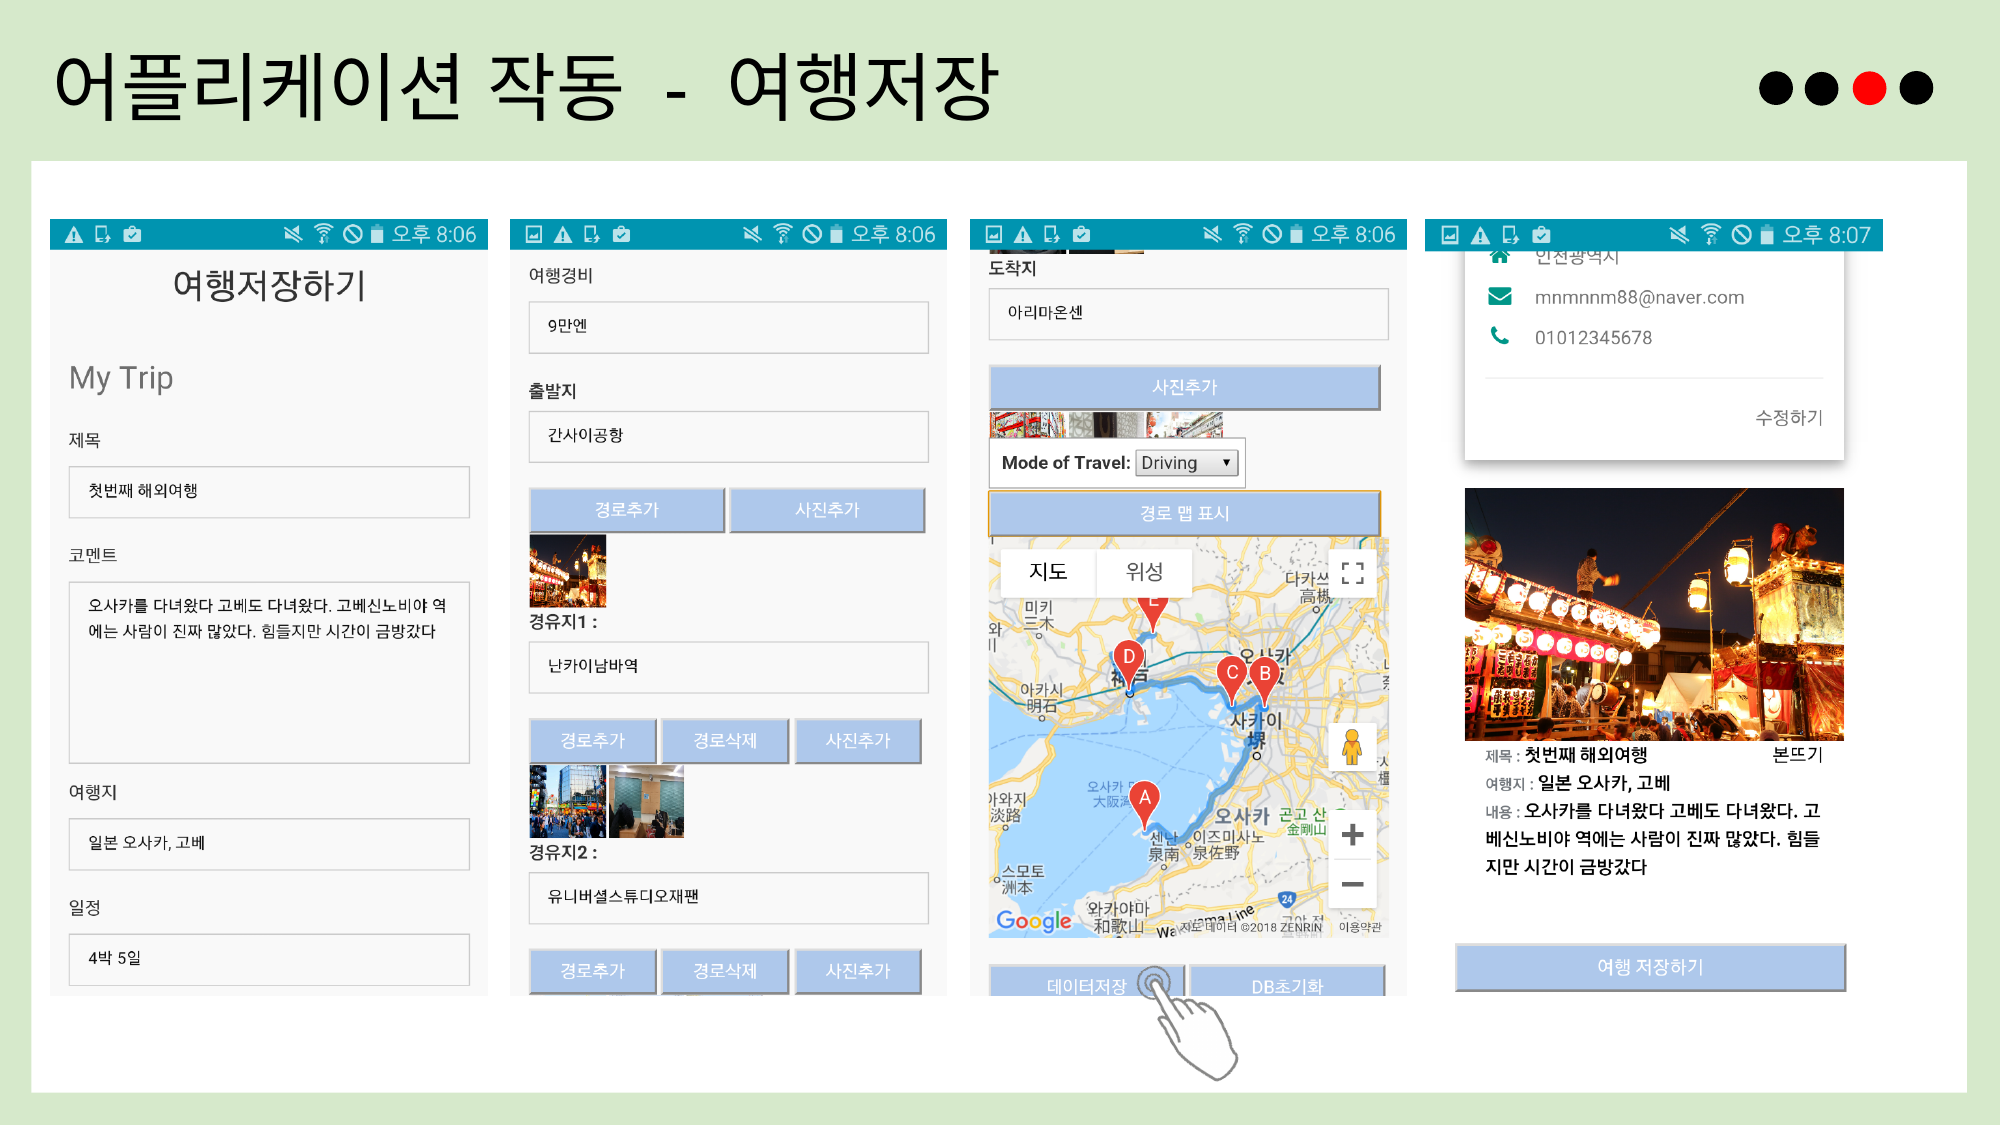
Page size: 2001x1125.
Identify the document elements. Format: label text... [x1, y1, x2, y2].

text_box [1803, 70, 1840, 107]
picture [1425, 219, 1883, 1033]
text_box [1851, 70, 1888, 107]
text_box [1758, 70, 1795, 107]
picture [510, 219, 947, 996]
picture [970, 219, 1407, 1095]
picture [50, 219, 488, 996]
text_box [30, 160, 1968, 1094]
text_box 어플리케이션 작동 - 여행저장 [37, 32, 1653, 138]
text_box [0, 0, 2000, 1125]
text_box [1898, 69, 1935, 106]
